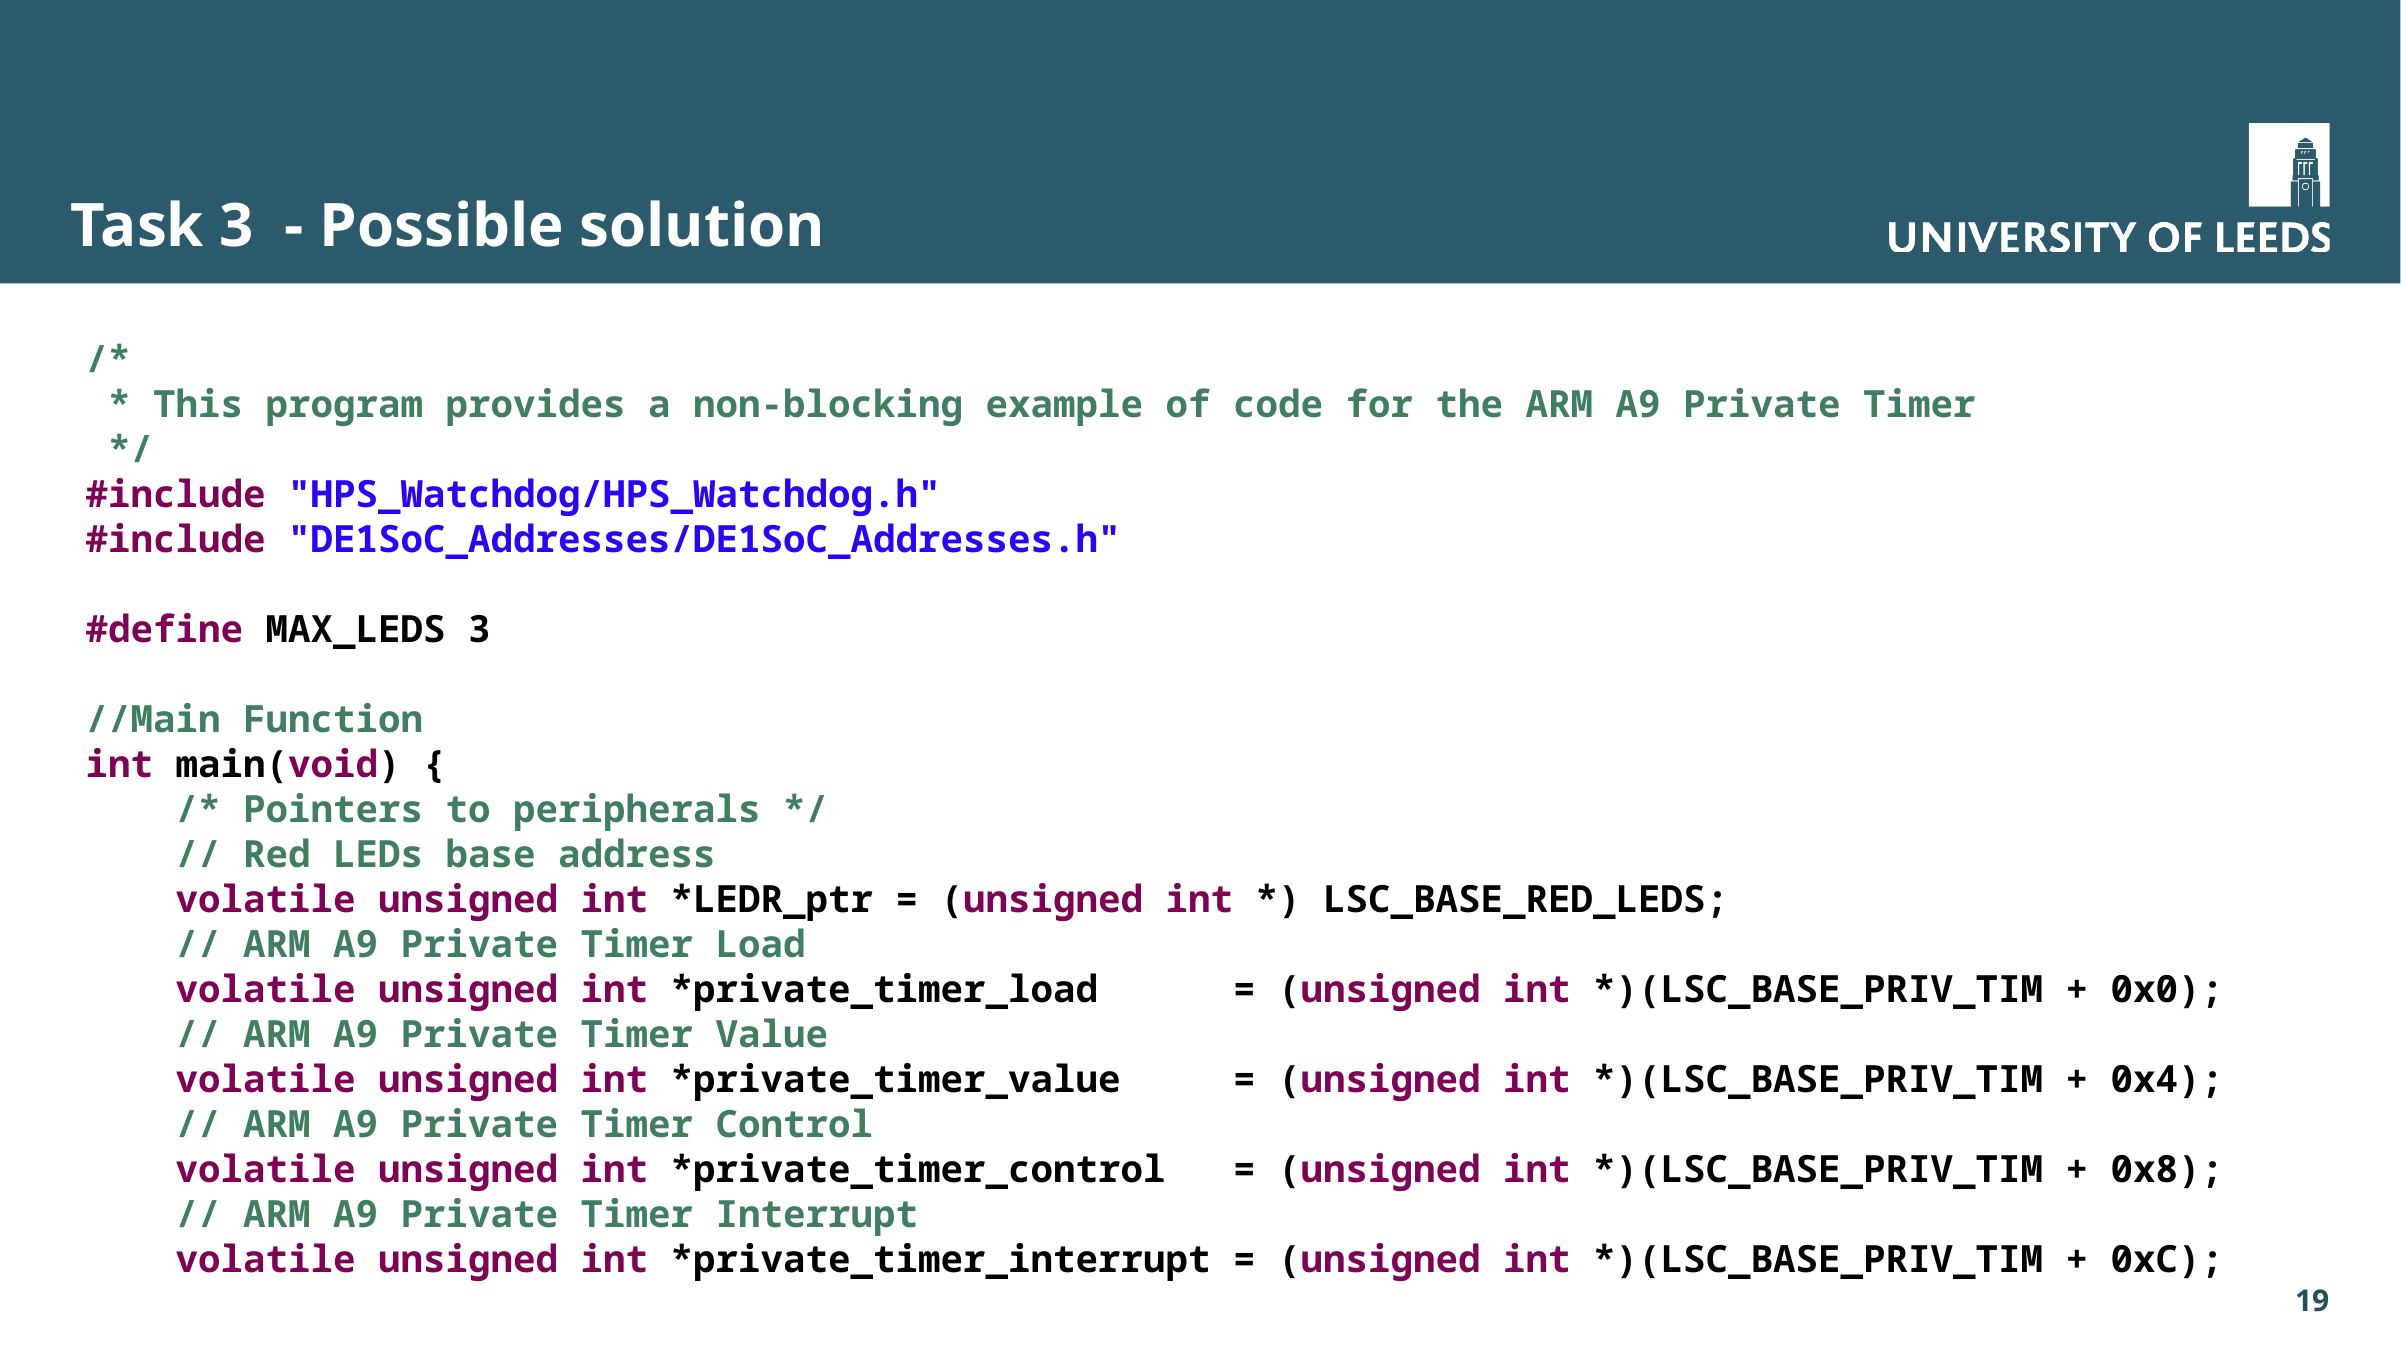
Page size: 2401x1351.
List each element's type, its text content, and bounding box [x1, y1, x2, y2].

title Task 3 - Possible solution [70, 81, 1806, 259]
list /* * This program provides a non-blocking example of code for the ARM A9 Private Timer */ #include "HPS_Watchdog/HPS_Watchdog.h" #include "DE1SoC_Addresses/DE1SoC_Addresses.h" #define MAX_LEDS 3 //Main Function int main(void) { /* Pointers to peripherals */ // Red LEDs base address volatile unsigned int *LEDR_ptr = (unsigned int *) LSC_BASE_RED_LEDS; // ARM A9 Private Timer Load volatile unsigned int *private_timer_load = (unsigned int *)(LSC_BASE_PRIV_TIM + 0x0); // ARM A9 Private Timer Value volatile unsigned int *private_timer_value = (unsigned int *)(LSC_BASE_PRIV_TIM + 0x4); // ARM A9 Private Timer Control volatile unsigned int *private_timer_control = (unsigned int *)(LSC_BASE_PRIV_TIM + 0x8); // ARM A9 Private Timer Interrupt volatile unsigned int *private_timer_interrupt = (unsigned int *)(LSC_BASE_PRIV_TIM + 0xC); /* Initialisation */ // Configure the ARM Private Timer // Set the "Load" value of the timer to max value: *private_timer_load = 0xFFFFFFFF; // Set the "Prescaler" value to 0, Enable the timer (E = 1), Set Automatic reload // on overflow (A = 1), and disable ISR (I = 0) *private_timer_control = (0 << 8) | (0 << 2) | (1 << 1) | (1 << 0); /* Main Run Loop */ /* Local Variables */ unsigned int lastBlinkTimerValue[MAX_LEDS] = {0}; unsigned int task; unsigned int currentTimerValue; //Set Timer Rate const unsigned int blinkPeriod[MAX_LEDS] = {224999999,22499999,2249999}; // PERIPHCLK=225MHz while(1) { // Check if it is time to blink for(task = 0; task < MAX_LEDS; task++){ // Read the current time currentTimerValue = *private_timer_value; if ((lastBlinkTimerValue[task] - currentTimerValue) >= blinkPeriod[task]) { //Invert the required LED *LEDR_ptr = (*LEDR_ptr ^ (1 << task)); //Update the last blink timer values lastBlinkTimerValue[task] = lastBlinkTimerValue[task] - blinkPeriod[task]; } } if (*private_timer_interrupt & 0x1) { // If the timer interrupt flag is set, clear the flag *private_timer_interrupt = 0x1; } // Finally, reset the watchdog timer. HPS_ResetWatchdog(); } } [70, 327, 2329, 1230]
